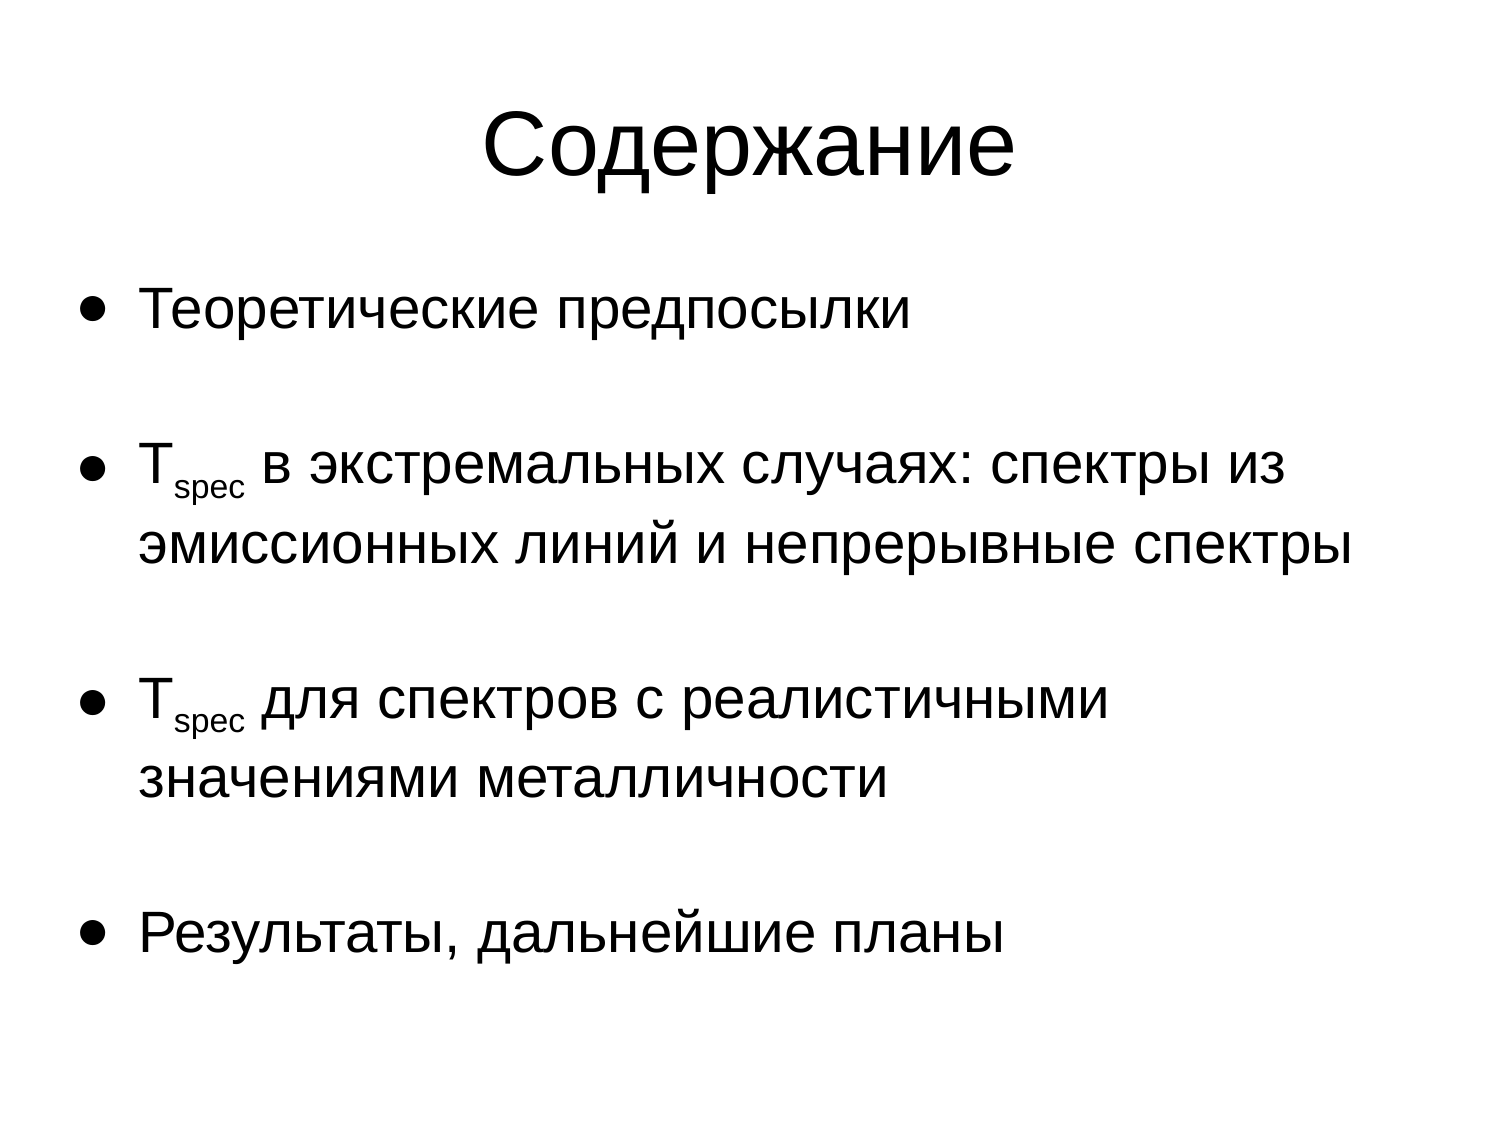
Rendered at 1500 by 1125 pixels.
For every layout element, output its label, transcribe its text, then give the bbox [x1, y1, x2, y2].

list Теоретические предпосылки Tspec в экстремальных случаях: спектры из эмиссионных линий и непрерывные спектры Tspec для спектров с реалистичными значениями металличности Результаты, дальнейшие планы [63, 270, 1437, 1013]
title Содержание [75, 45, 1425, 233]
